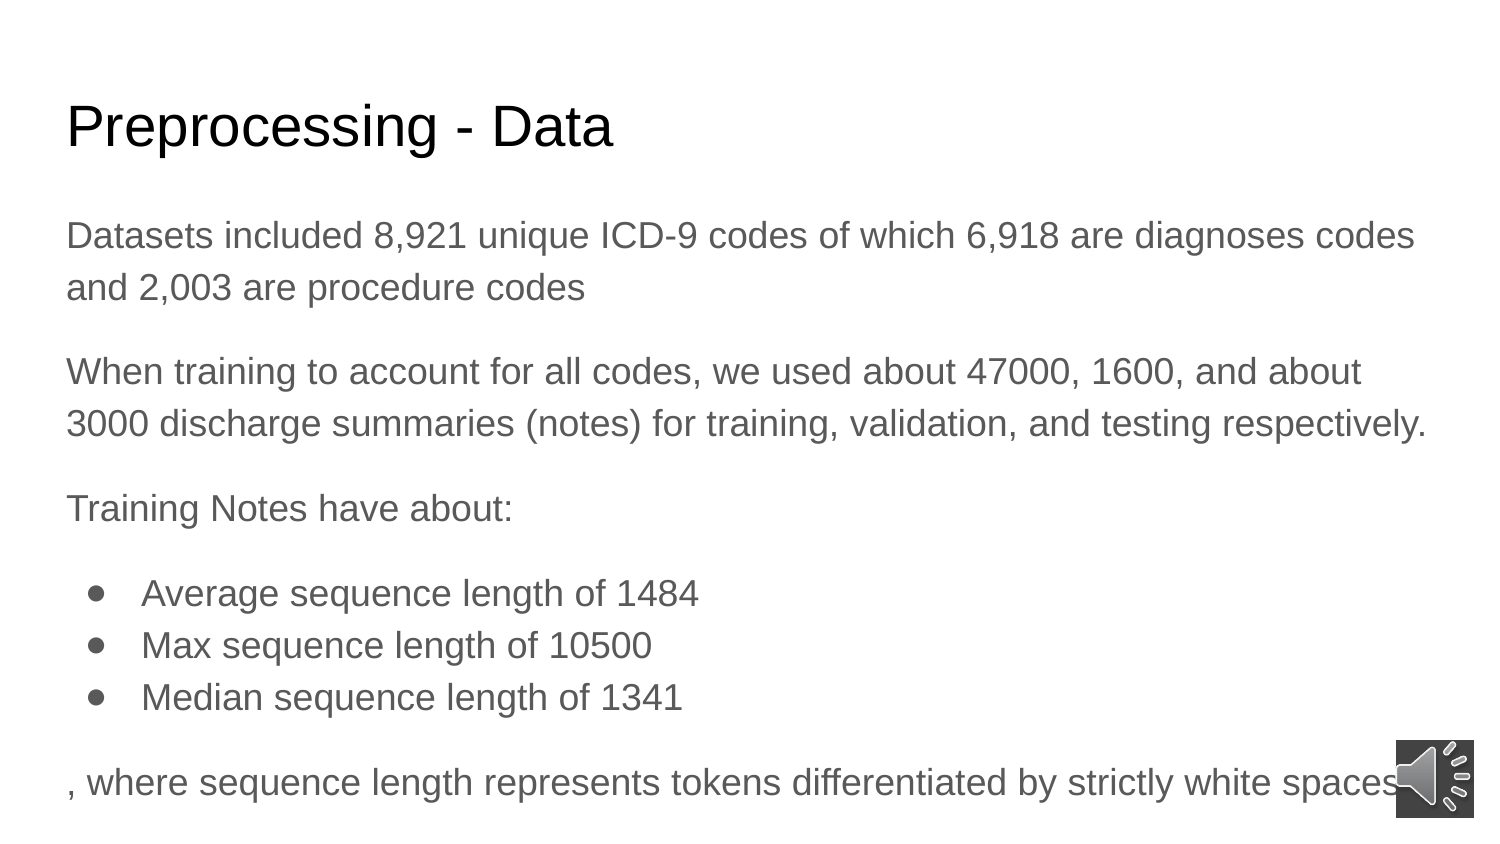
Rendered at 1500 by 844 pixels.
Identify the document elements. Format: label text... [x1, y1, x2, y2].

picture [1394, 738, 1476, 819]
list Datasets included 8,921 unique ICD-9 codes of which 6,918 are diagnoses codes and 2,003 are procedure codes When training to account for all codes, we used about 47000, 1600, and about 3000 discharge summaries (notes) for training, validation, and testing respectively. Training Notes have about: Average sequence length of 1484 Max sequence length of 10500 Median sequence length of 1341 , where sequence length represents tokens differentiated by strictly white spaces [51, 189, 1449, 750]
title Preprocessing - Data [51, 72, 1449, 167]
